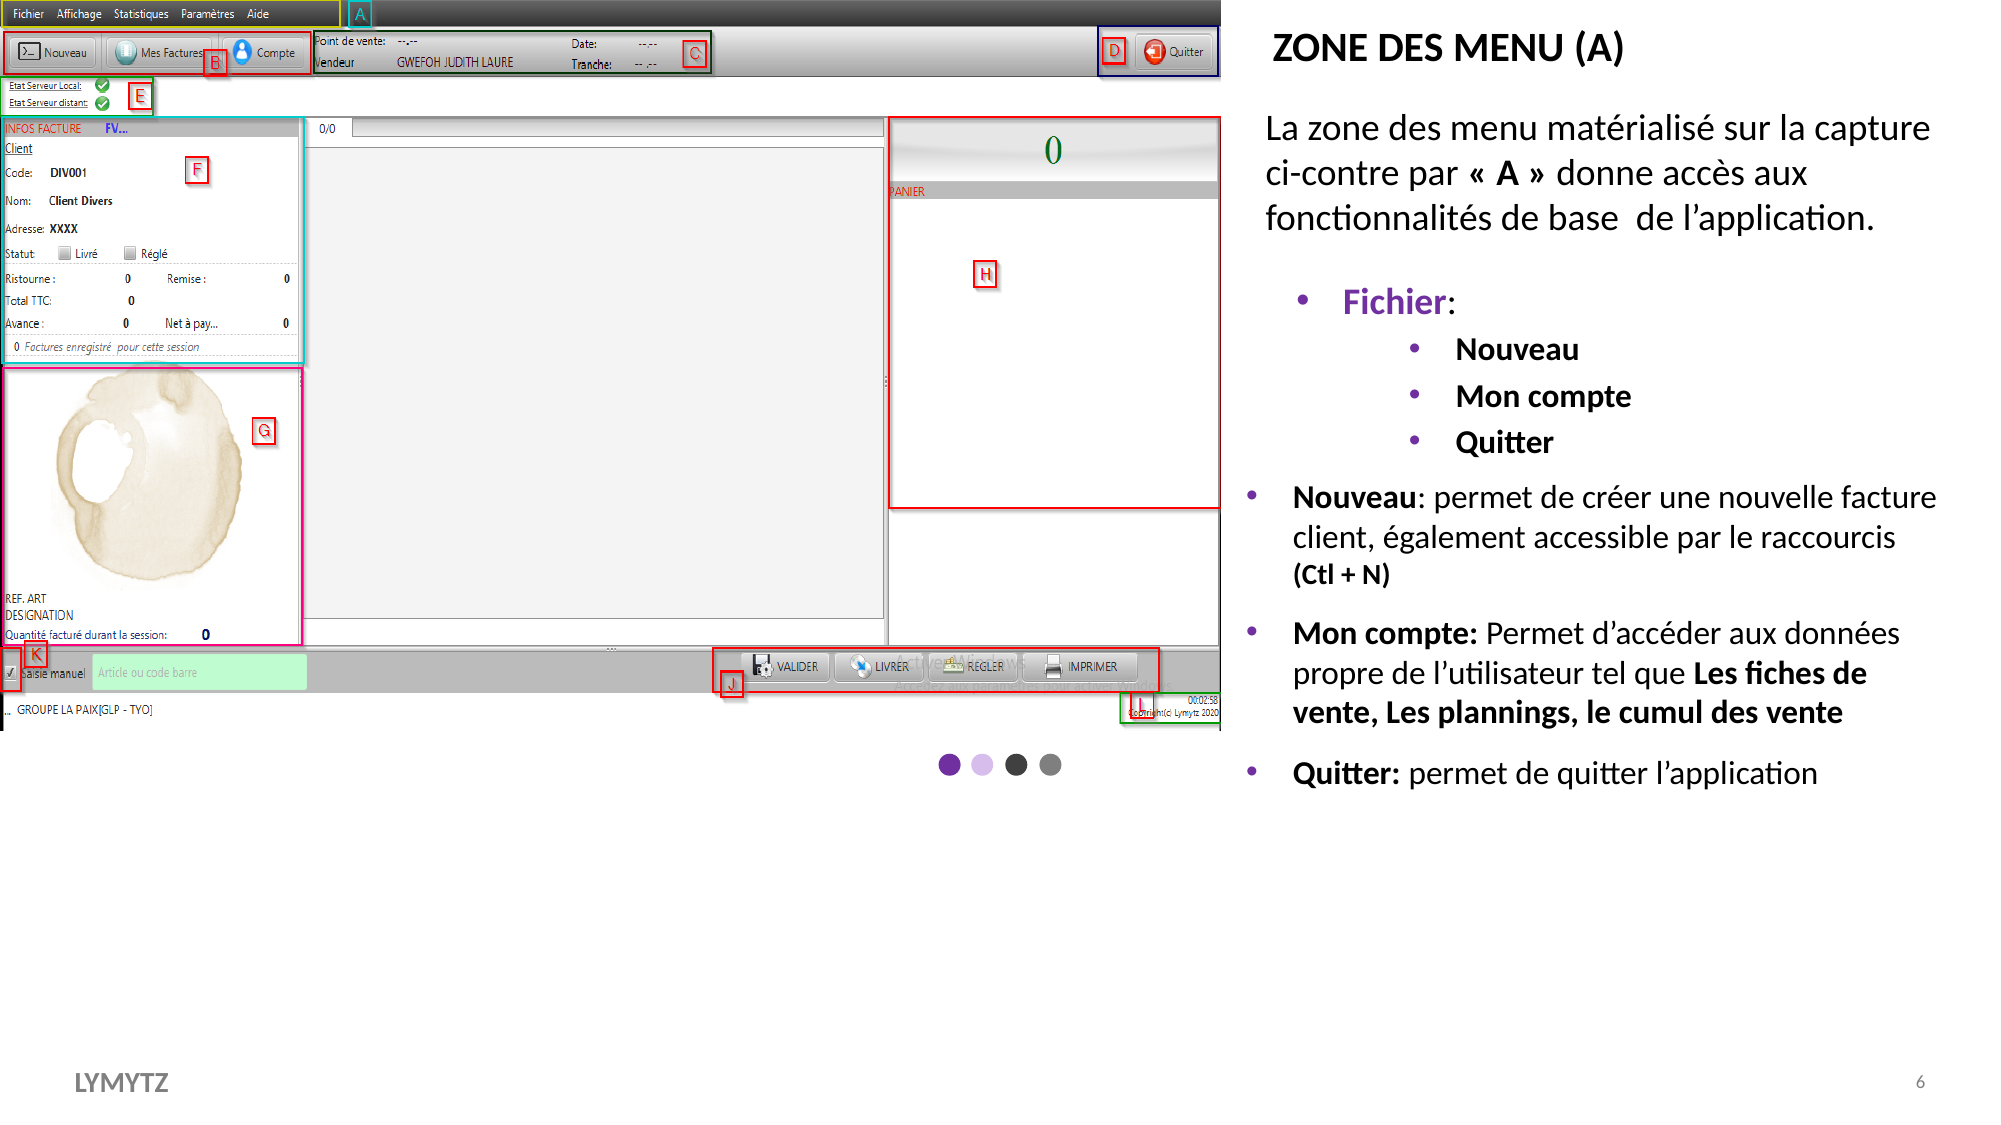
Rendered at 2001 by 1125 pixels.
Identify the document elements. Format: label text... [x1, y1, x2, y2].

list Lymytz [59, 1060, 431, 1101]
text_box Fichier: Nouveau Mon compte Quitter [1281, 269, 2000, 490]
picture [0, 0, 1221, 731]
text_box Nouveau: permet de créer une nouvelle facture client, également accessible par le raccourcis (Ctl + N) Mon compte: Permet d’accéder aux données propre de l’utilisateur tel que Les fiches de vente, Les plannings, le cumul des vente Quitter: permet de quitter l’application [1231, 467, 1959, 938]
list La zone des menu matérialisé sur la capture ci-contre par « A » donne accès aux fonctionnalités de base de l’application. [1250, 95, 1979, 270]
slide_number 6 [1490, 1060, 1941, 1102]
title ZONE DES MENU (A) [1250, 0, 1648, 95]
